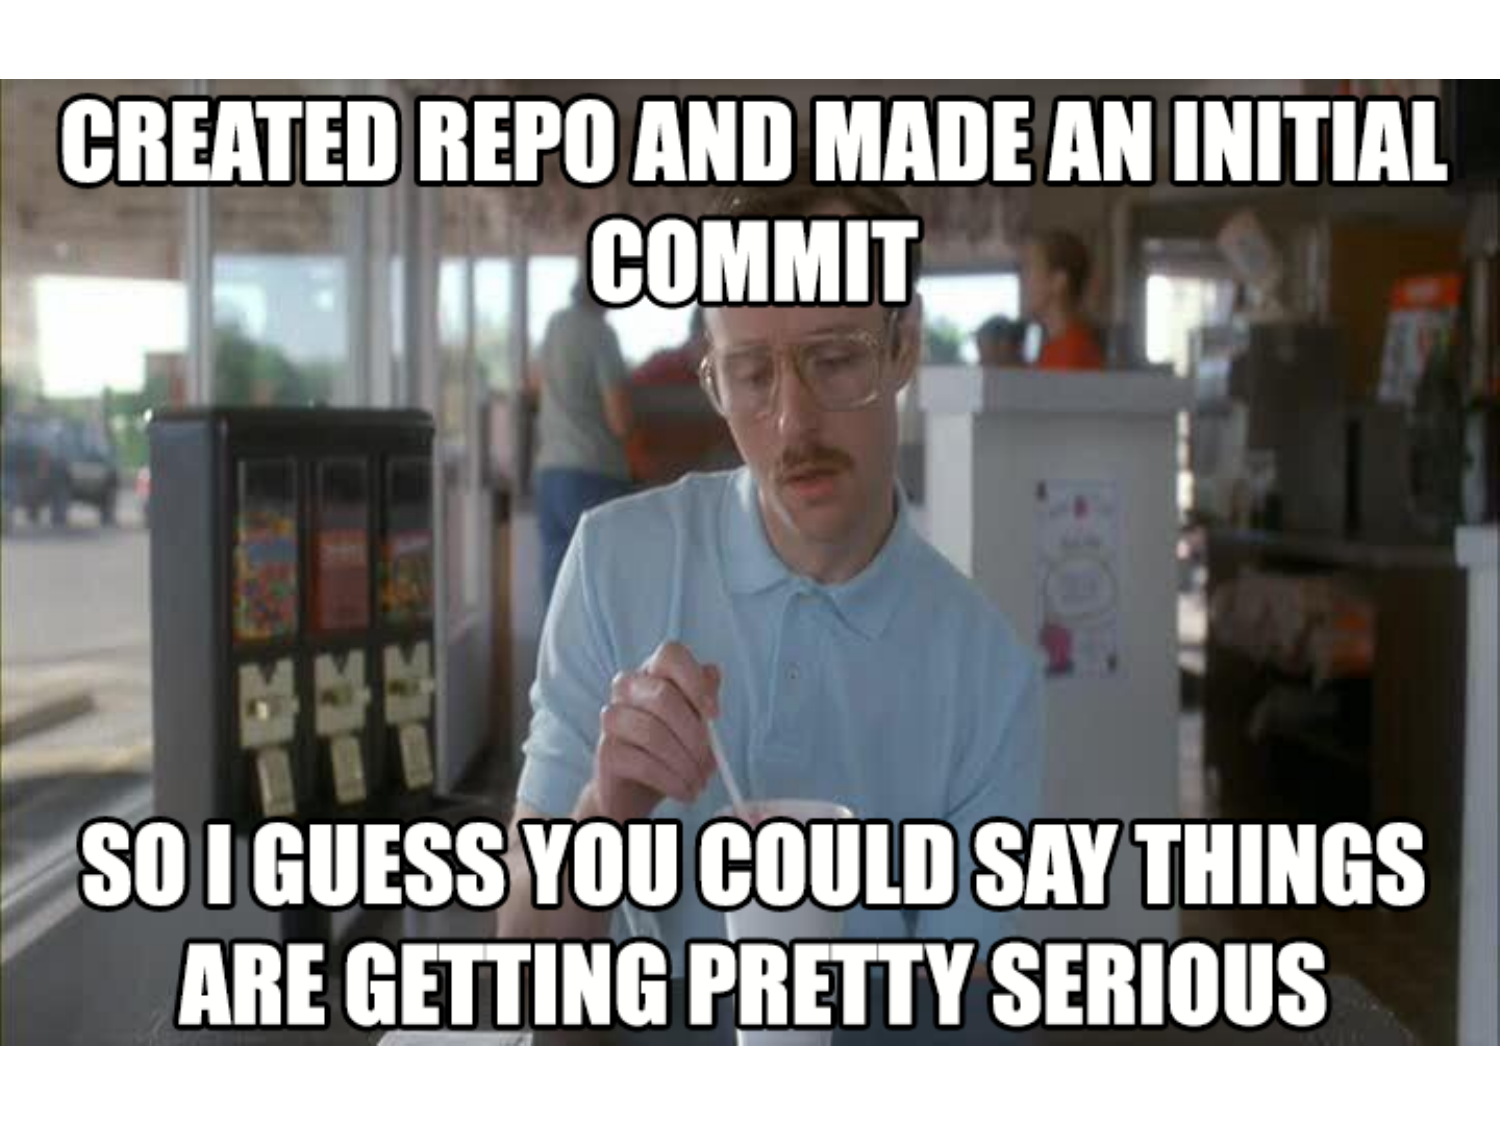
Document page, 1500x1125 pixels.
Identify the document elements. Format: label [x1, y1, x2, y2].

picture [0, 78, 1500, 1047]
